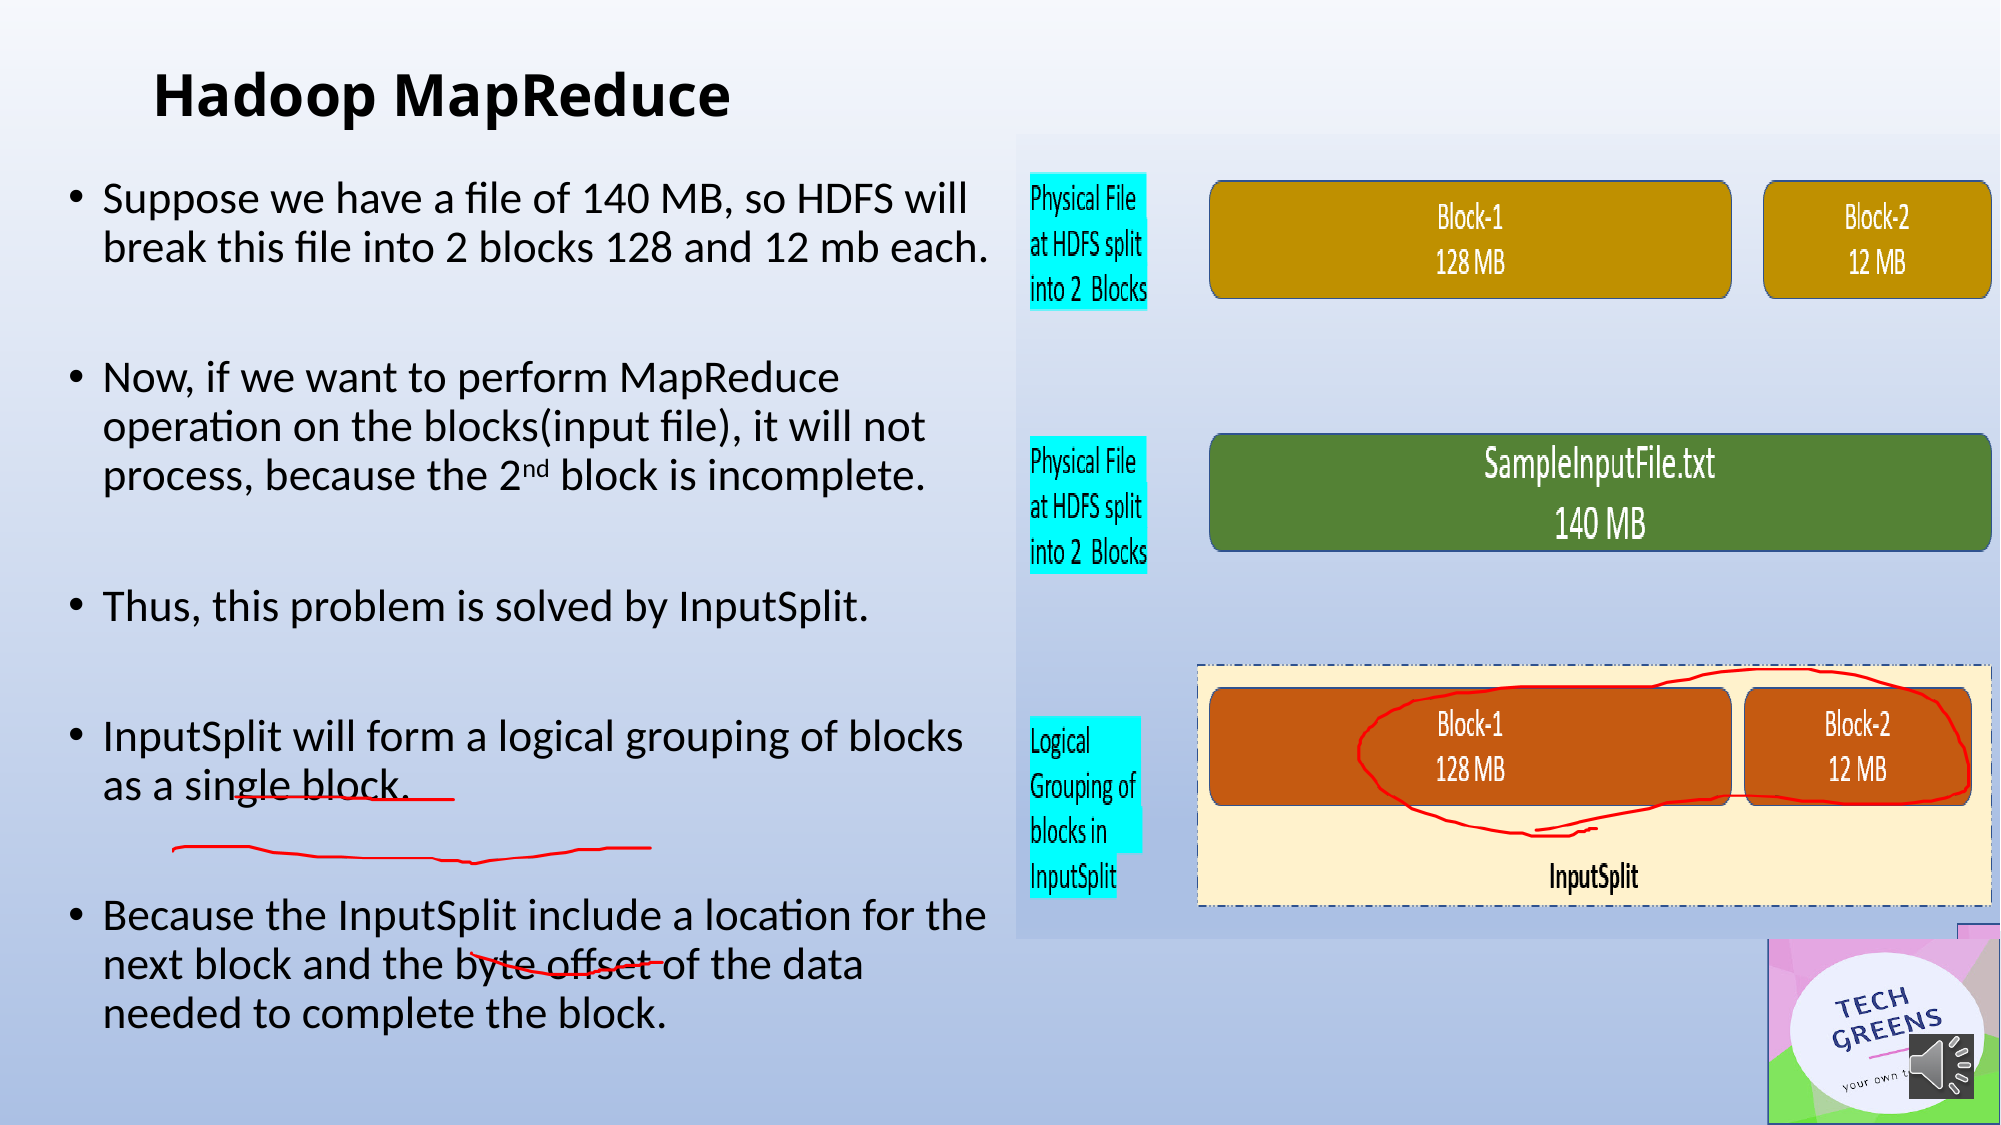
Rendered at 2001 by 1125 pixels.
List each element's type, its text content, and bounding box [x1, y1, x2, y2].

picture [172, 134, 2000, 1123]
list Suppose we have a file of 140 MB, so HDFS will break this file into 2 blocks 128 and 12 mb each. Now, if we want to perform MapReduce operation on the blocks(input file), it will not process, because the 2nd block is incomplete. Thus, this problem is solved by InputSplit. InputSplit will form a logical grouping of blocks as a single block. Because the InputSplit include a location for the next block and the byte offset of the data needed to complete the block. [53, 166, 1009, 1100]
title Hadoop MapReduce [137, 59, 1863, 135]
